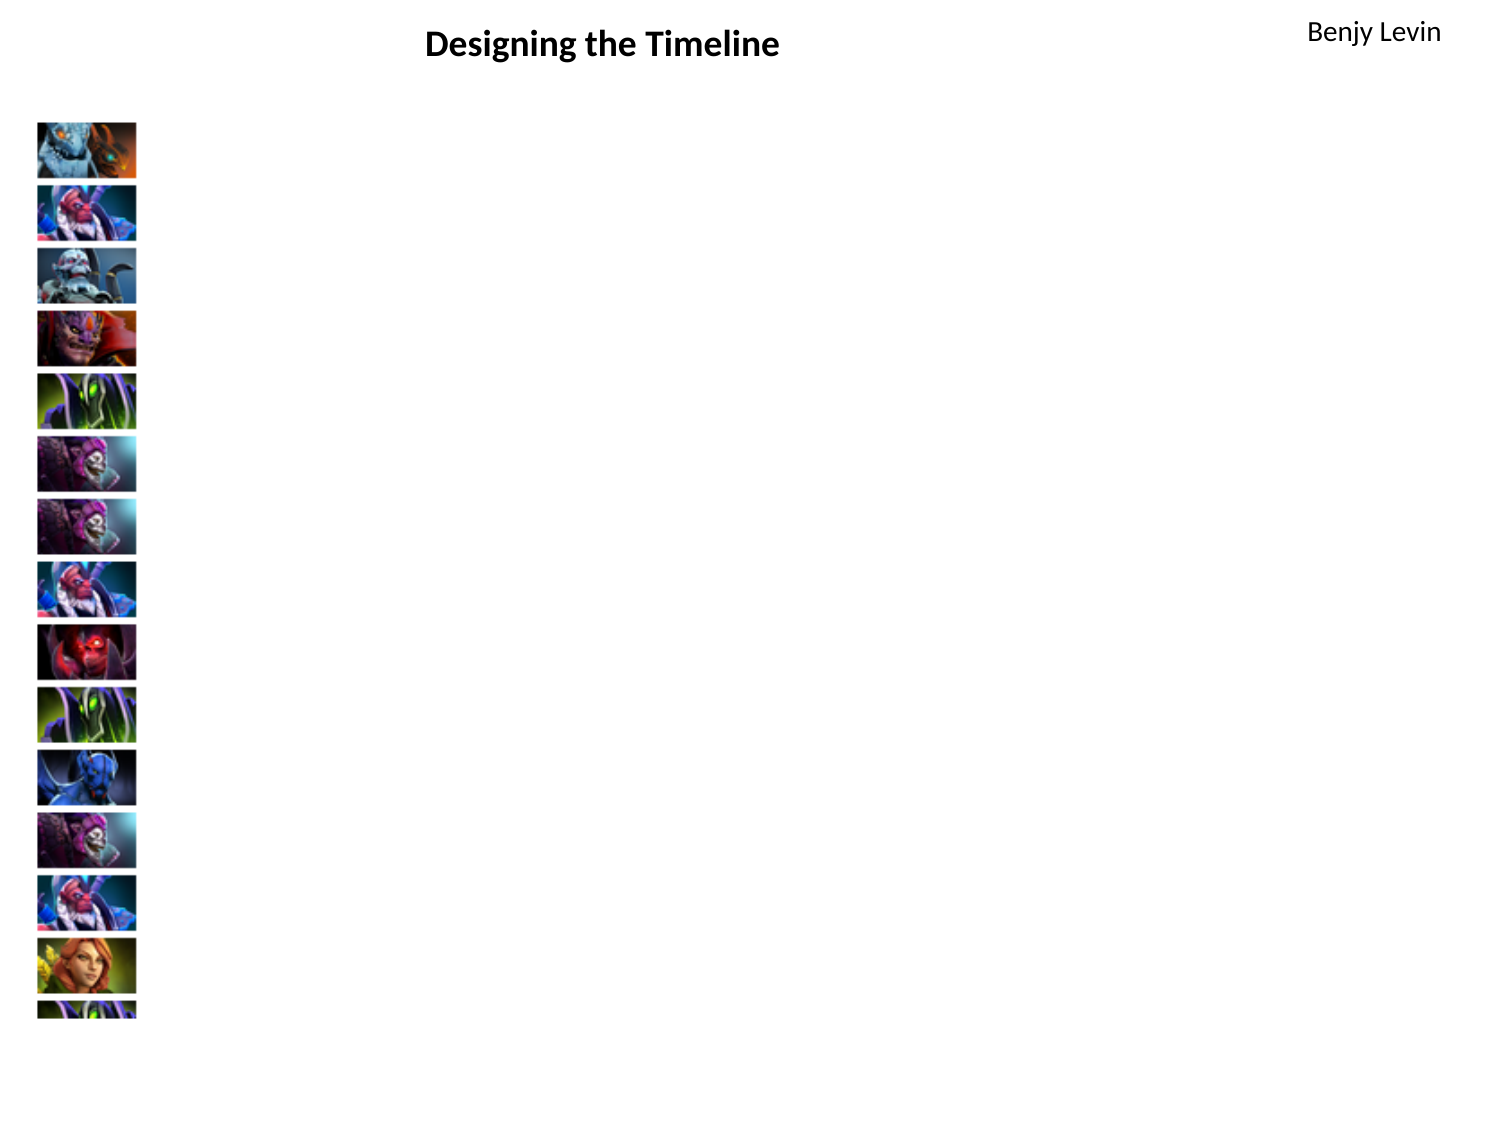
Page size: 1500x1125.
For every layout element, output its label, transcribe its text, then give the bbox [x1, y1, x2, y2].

text_box Designing the Timeline [118, 11, 1087, 72]
text_box Benjy Levin [1230, 4, 1500, 55]
picture [26, 114, 221, 1063]
